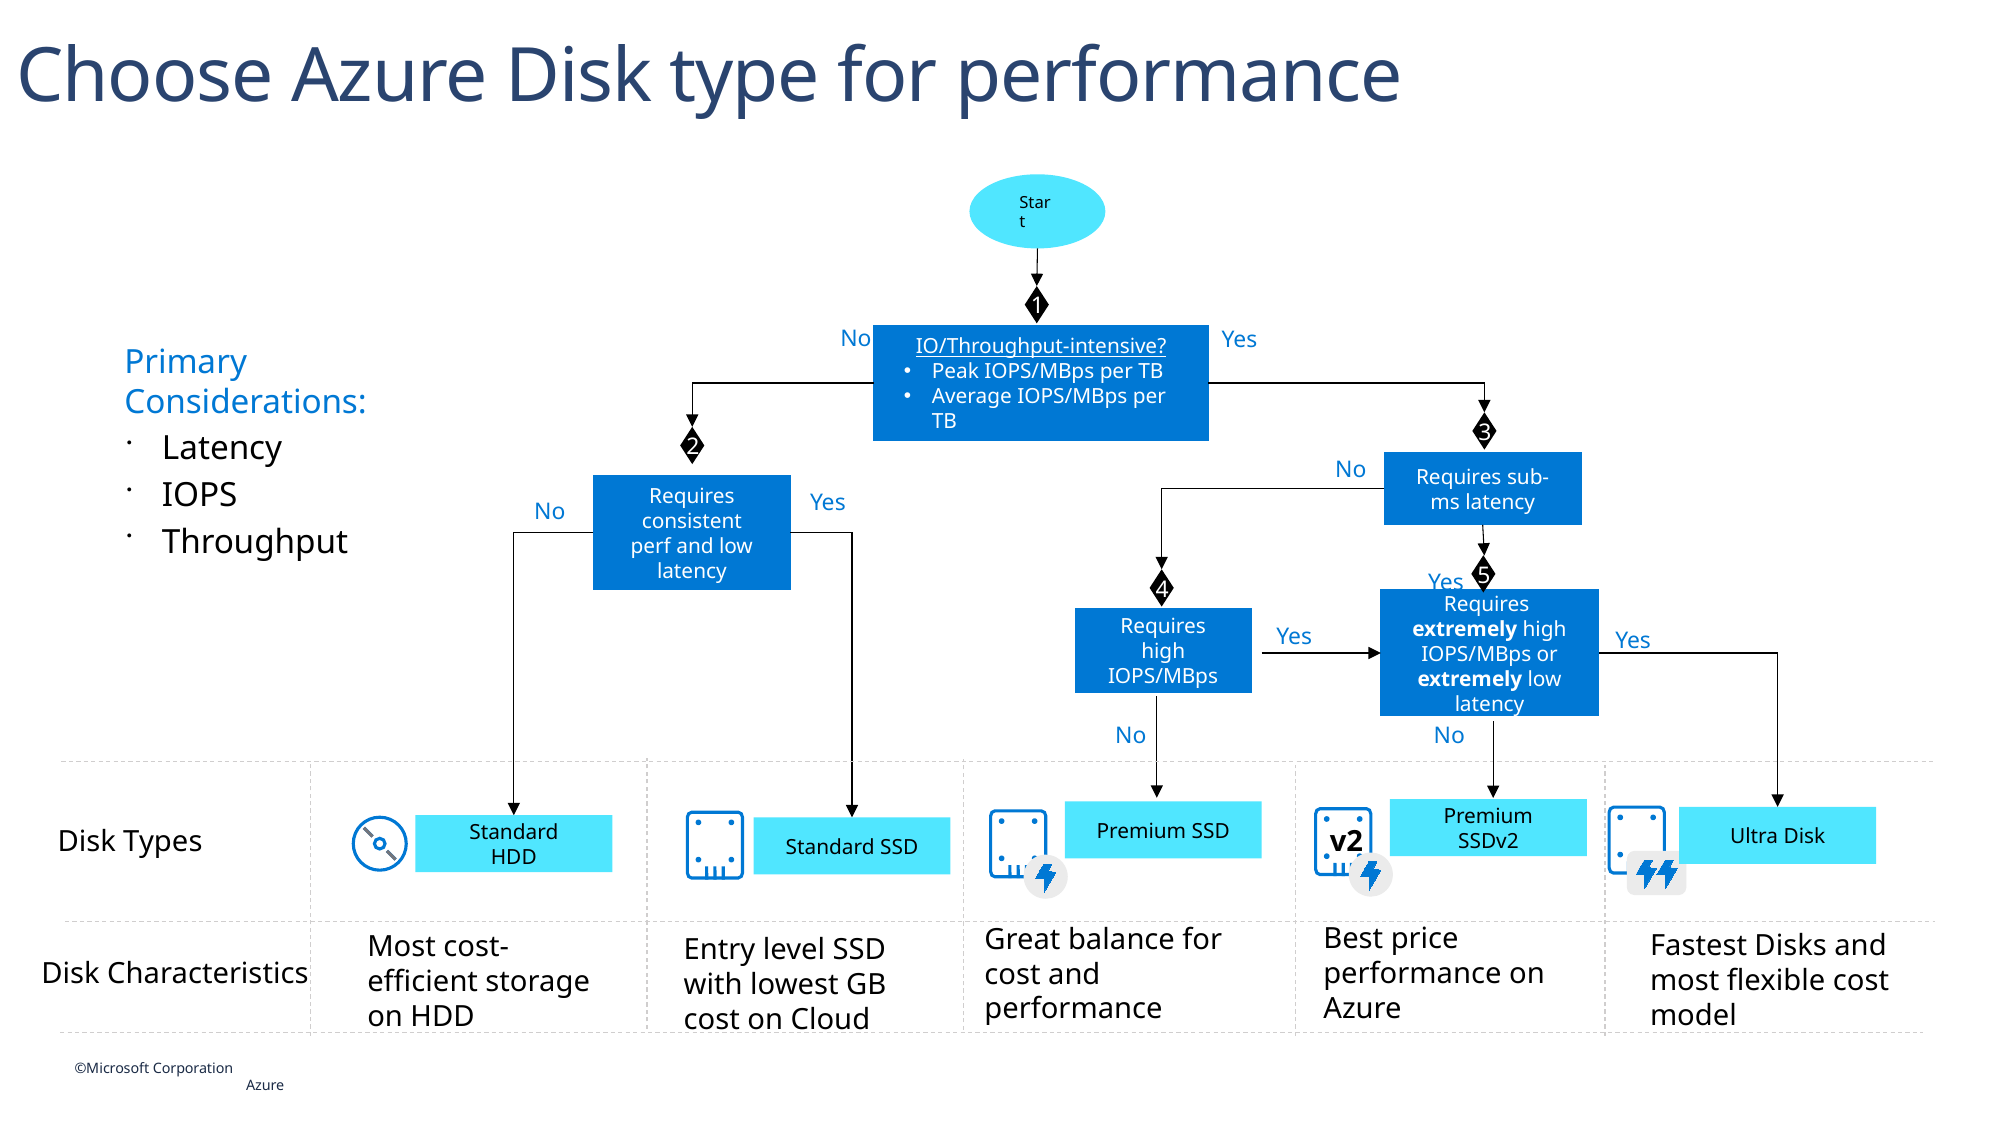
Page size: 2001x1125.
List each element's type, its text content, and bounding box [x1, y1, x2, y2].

title Choose Azure Disk type for performance [16, 50, 1871, 117]
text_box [42, 174, 1935, 1037]
